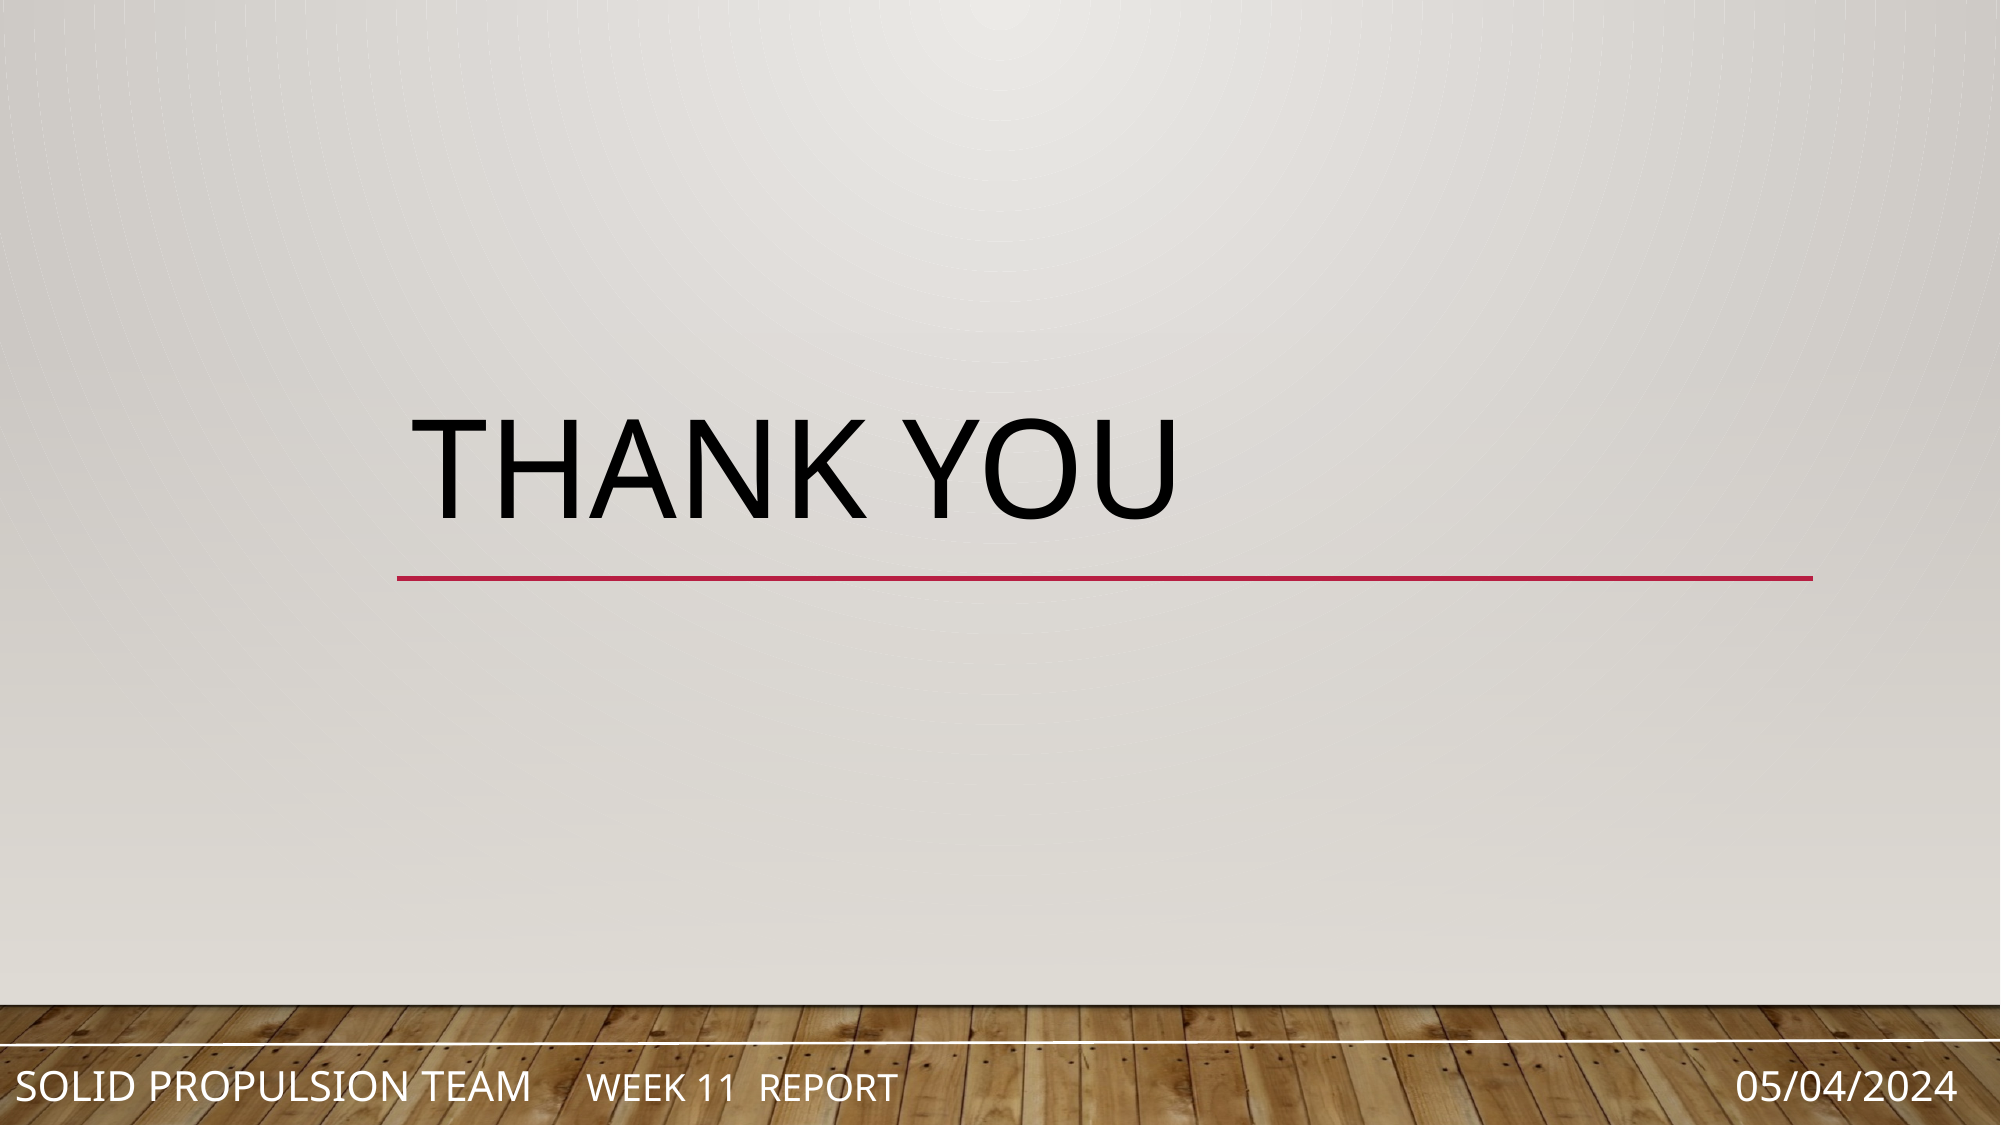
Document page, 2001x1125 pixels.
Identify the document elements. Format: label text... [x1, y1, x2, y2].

picture [0, 1042, 2000, 1125]
title THANK YOU [396, 131, 1814, 549]
picture [0, 1005, 2000, 1043]
